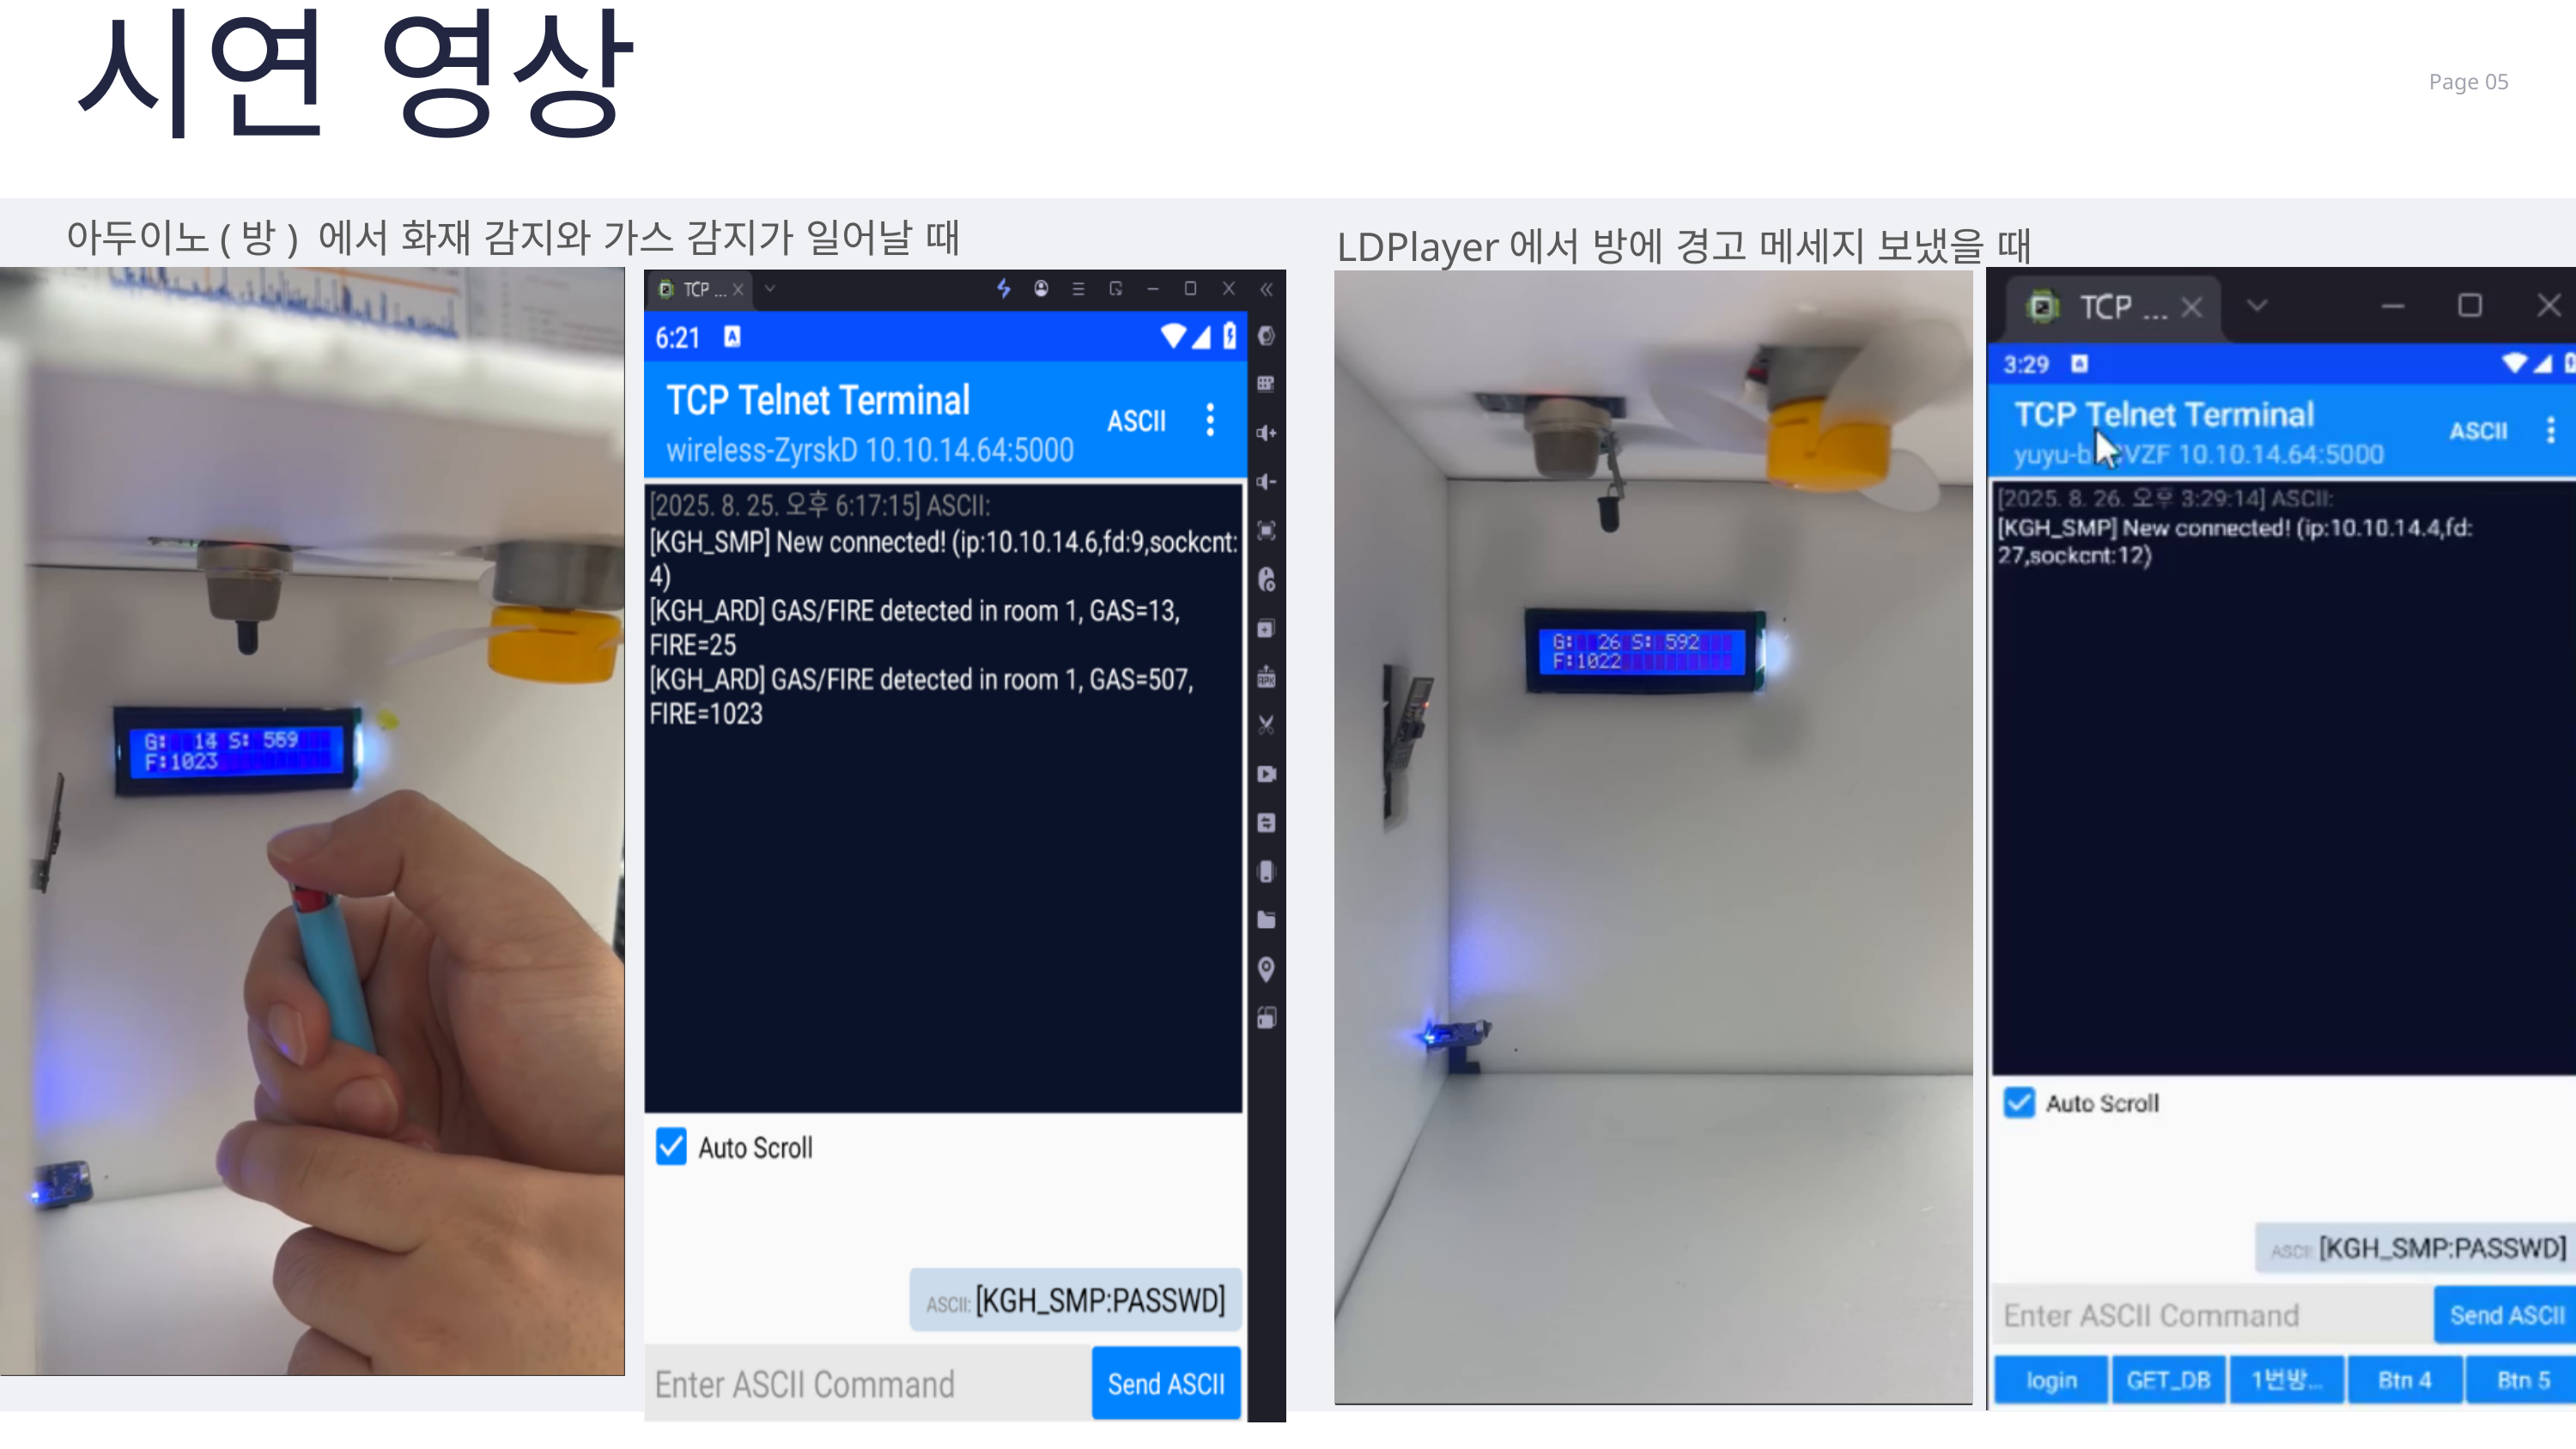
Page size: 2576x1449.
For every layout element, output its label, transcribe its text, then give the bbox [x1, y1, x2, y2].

text_box 시연 영상 [71, 7, 1365, 195]
text_box Page 05 [2391, 70, 2510, 100]
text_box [1985, 266, 2576, 1411]
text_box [0, 266, 627, 1378]
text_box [1334, 270, 1974, 1406]
picture [0, 197, 2576, 1422]
